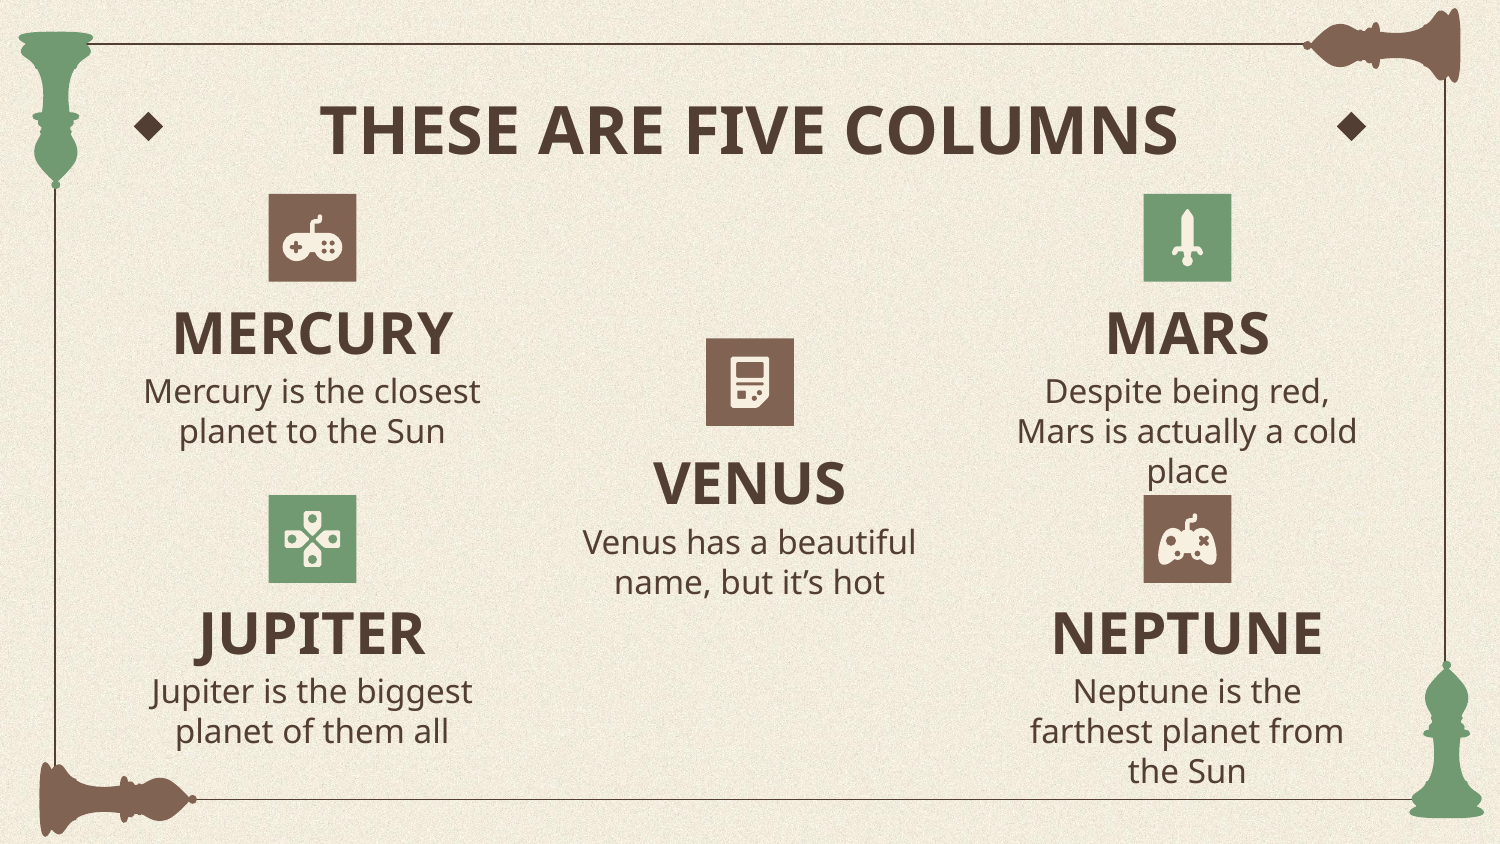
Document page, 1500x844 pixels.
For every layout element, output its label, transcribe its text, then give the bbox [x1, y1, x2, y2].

subtitle VENUS [555, 443, 945, 532]
text_box [1143, 495, 1232, 583]
subtitle Despite being red, Mars is actually a cold place [993, 381, 1382, 458]
subtitle MERCURY [118, 293, 507, 381]
text_box [1158, 513, 1217, 565]
subtitle Mercury is the closest planet to the Sun [118, 381, 507, 458]
subtitle JUPITER [118, 593, 507, 681]
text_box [133, 111, 1367, 142]
text_box [282, 214, 343, 262]
subtitle Venus has a beautiful name, but it’s hot [555, 532, 945, 608]
text_box [706, 338, 794, 426]
subtitle MARS [993, 293, 1382, 381]
picture [0, 0, 1500, 844]
text_box [730, 356, 770, 408]
title THESE ARE FIVE COLUMNS [118, 72, 1382, 167]
text_box [1172, 209, 1203, 267]
text_box [268, 193, 357, 282]
subtitle Neptune is the farthest planet from the Sun [993, 681, 1382, 758]
subtitle NEPTUNE [993, 593, 1382, 681]
text_box [268, 495, 357, 583]
text_box [1143, 193, 1232, 282]
subtitle Jupiter is the biggest planet of them all [118, 681, 507, 758]
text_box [284, 510, 341, 568]
